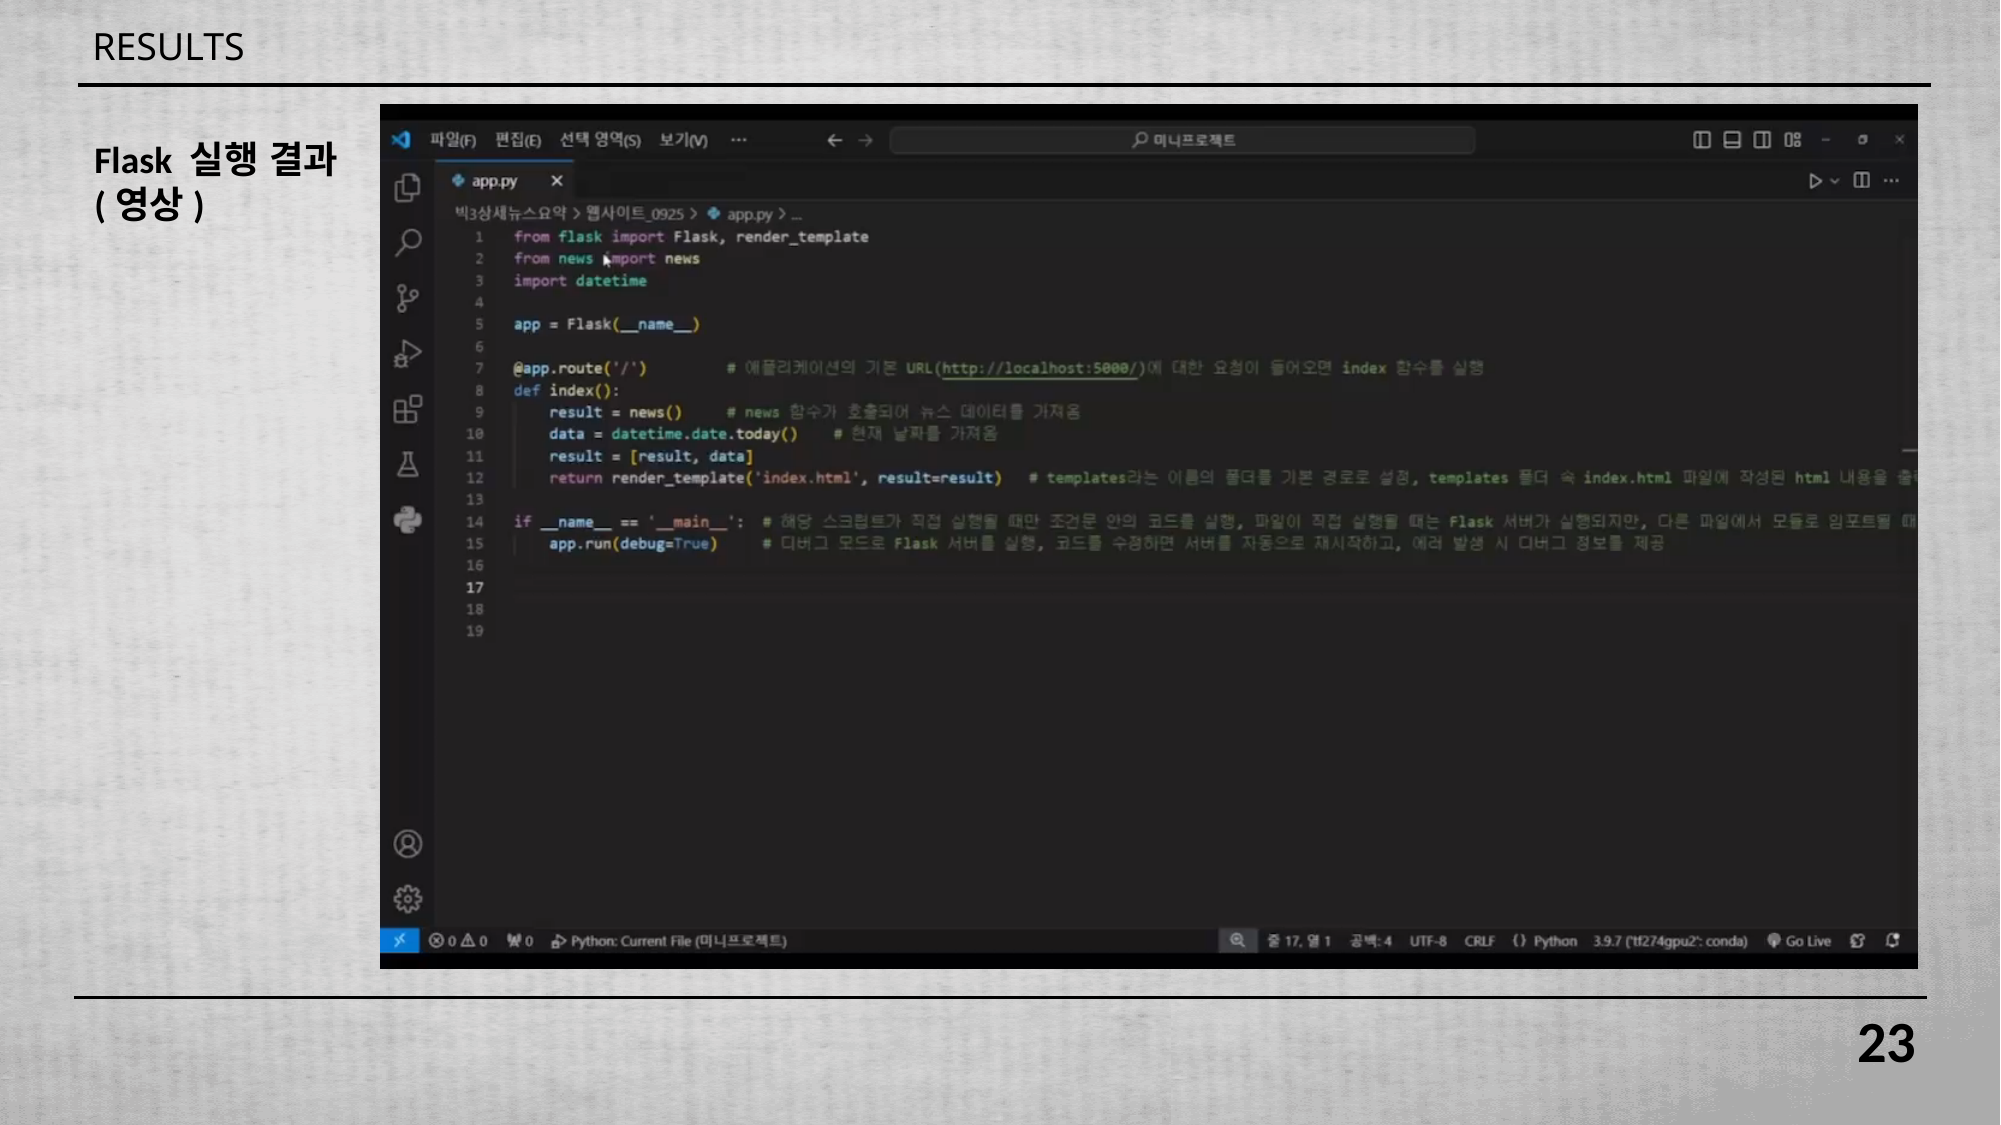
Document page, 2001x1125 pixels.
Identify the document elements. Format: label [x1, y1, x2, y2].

picture [0, 0, 2000, 1125]
text_box [380, 103, 1919, 970]
